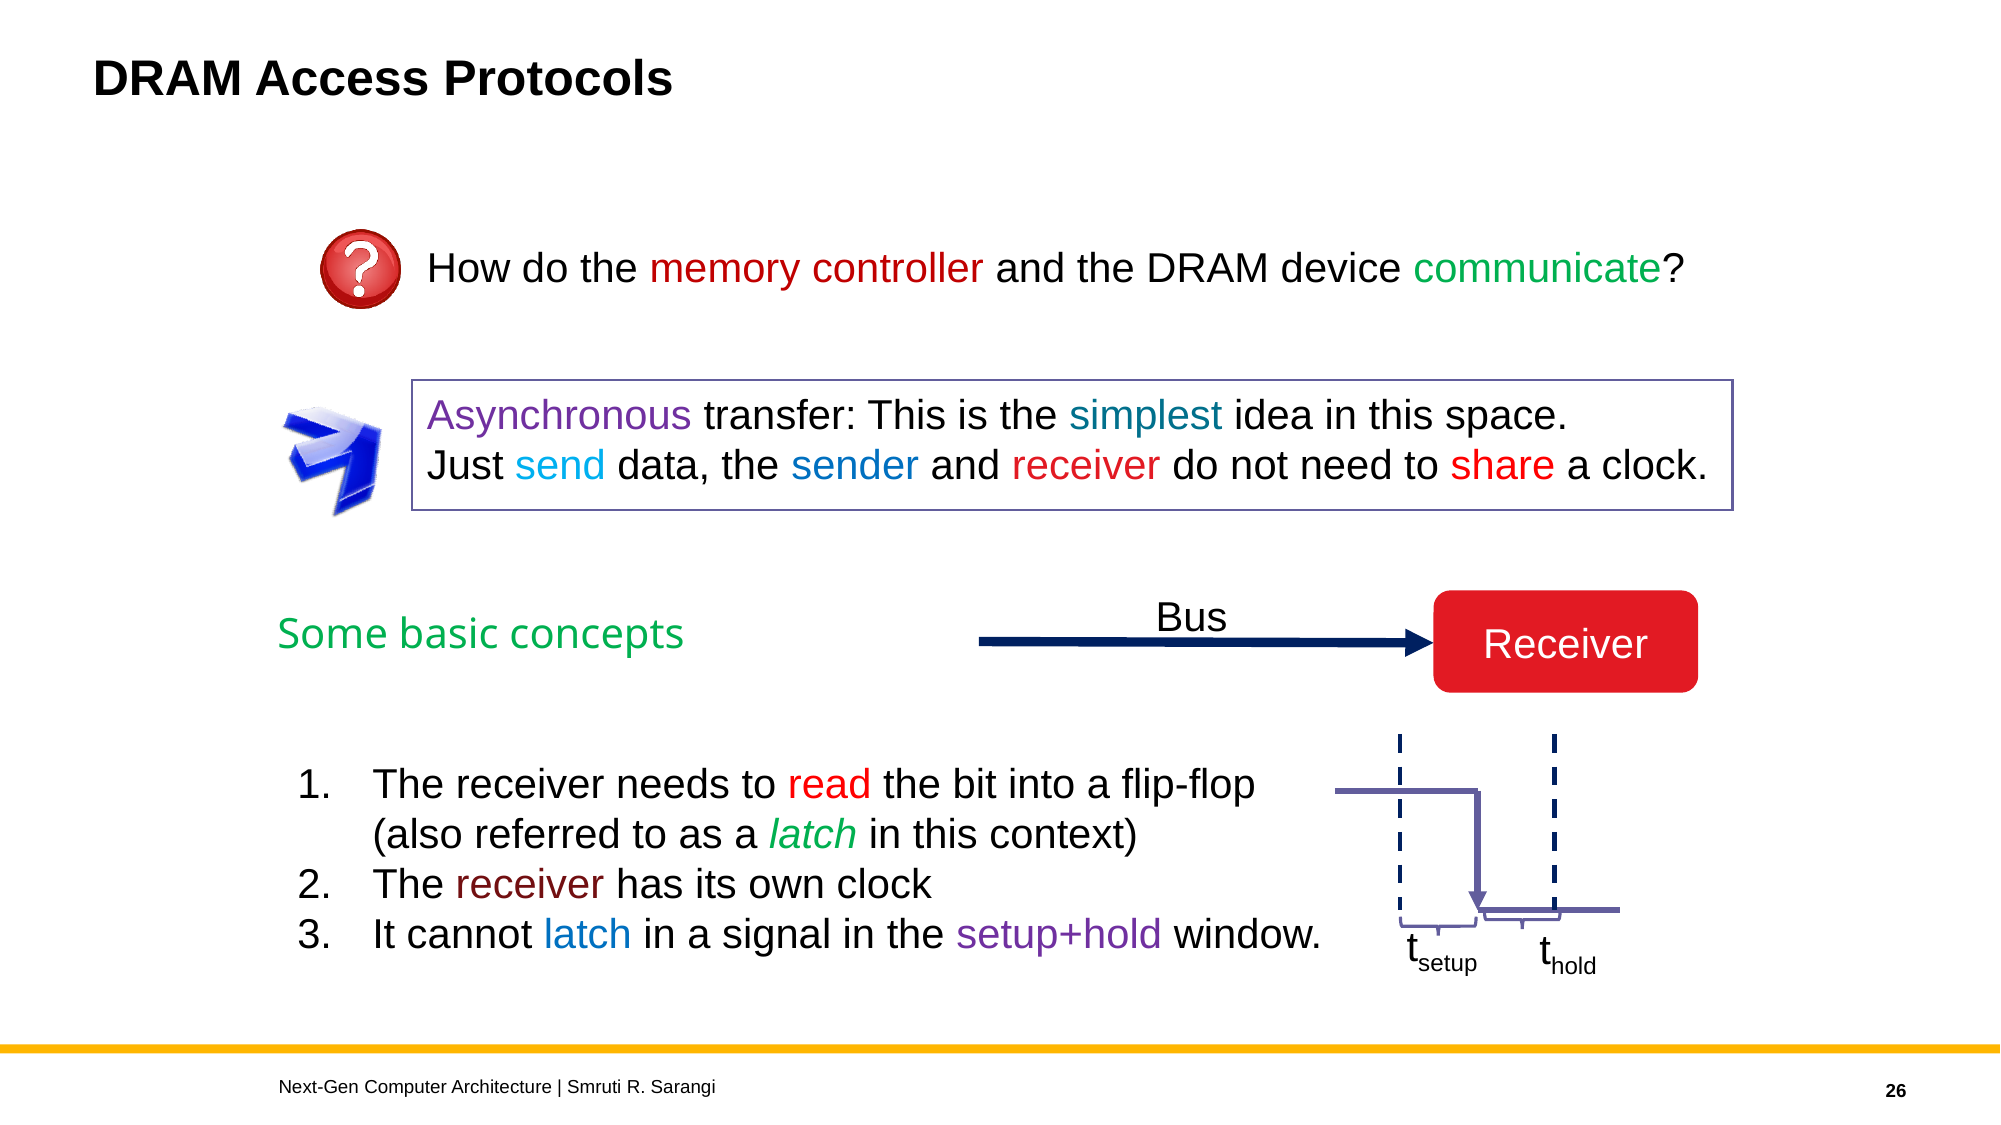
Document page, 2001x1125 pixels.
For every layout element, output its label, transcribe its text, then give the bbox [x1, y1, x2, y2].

text_box Asynchronous transfer: This is the simplest idea in this space. Just send data, the sender and receiver do not need to share a clock. [411, 379, 1734, 511]
text_box Bus [1140, 643, 1243, 647]
slide_number 26 [1711, 1071, 1922, 1109]
text_box Receiver [1432, 589, 1700, 694]
list How do the memory controller and the DRAM device communicate? [411, 233, 1713, 309]
title DRAM Access Protocols [78, 45, 1578, 180]
text_box tsetup [1391, 911, 1493, 984]
text_box thold [1524, 915, 1612, 987]
picture [243, 362, 411, 530]
footer Next-Gen Computer Architecture | Smruti R. Sarangi [263, 1067, 1464, 1105]
picture [320, 229, 401, 309]
text_box [1482, 911, 1562, 930]
text_box The receiver needs to read the bit into a flip-flop (also referred to as a latch in this context) The receiver has its own clock It cannot latch in a signal in the setup+hold window. [282, 748, 1361, 964]
text_box Bus [1140, 581, 1243, 641]
text_box Some basic concepts [262, 599, 700, 665]
